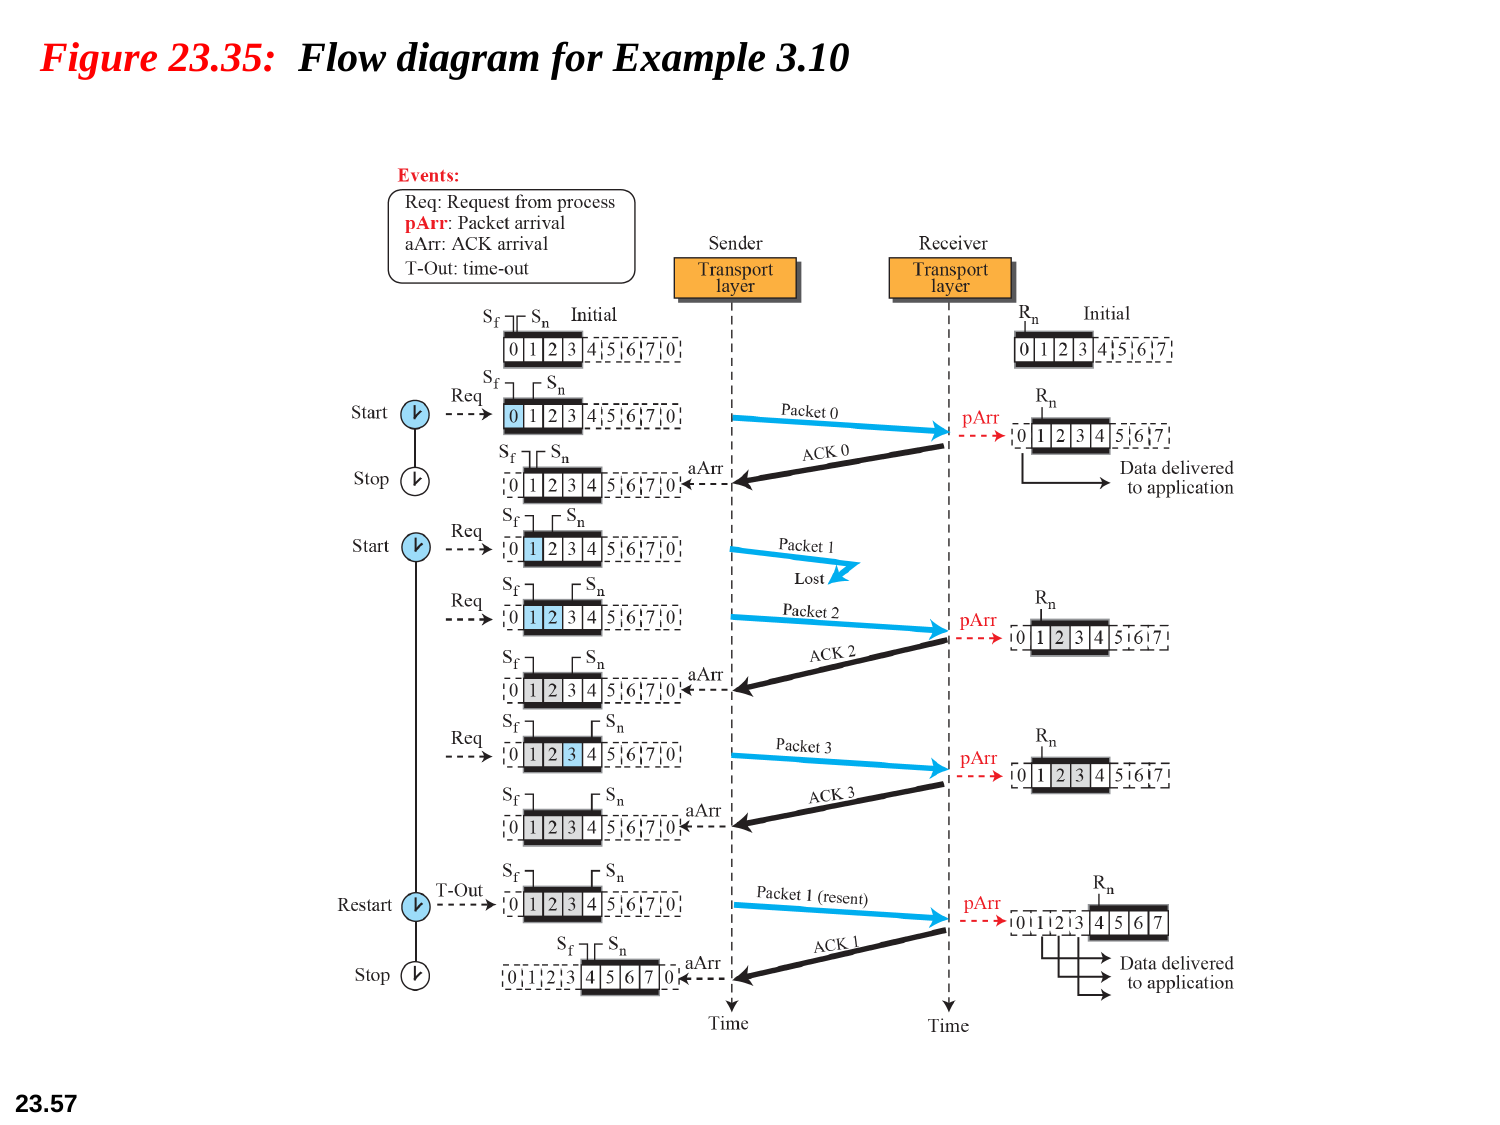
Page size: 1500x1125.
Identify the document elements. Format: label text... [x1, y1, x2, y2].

text_box 23.57 [0, 1049, 313, 1125]
picture [337, 165, 1234, 1038]
text_box Figure 23.35: Flow diagram for Example 3.10 [24, 22, 1363, 87]
